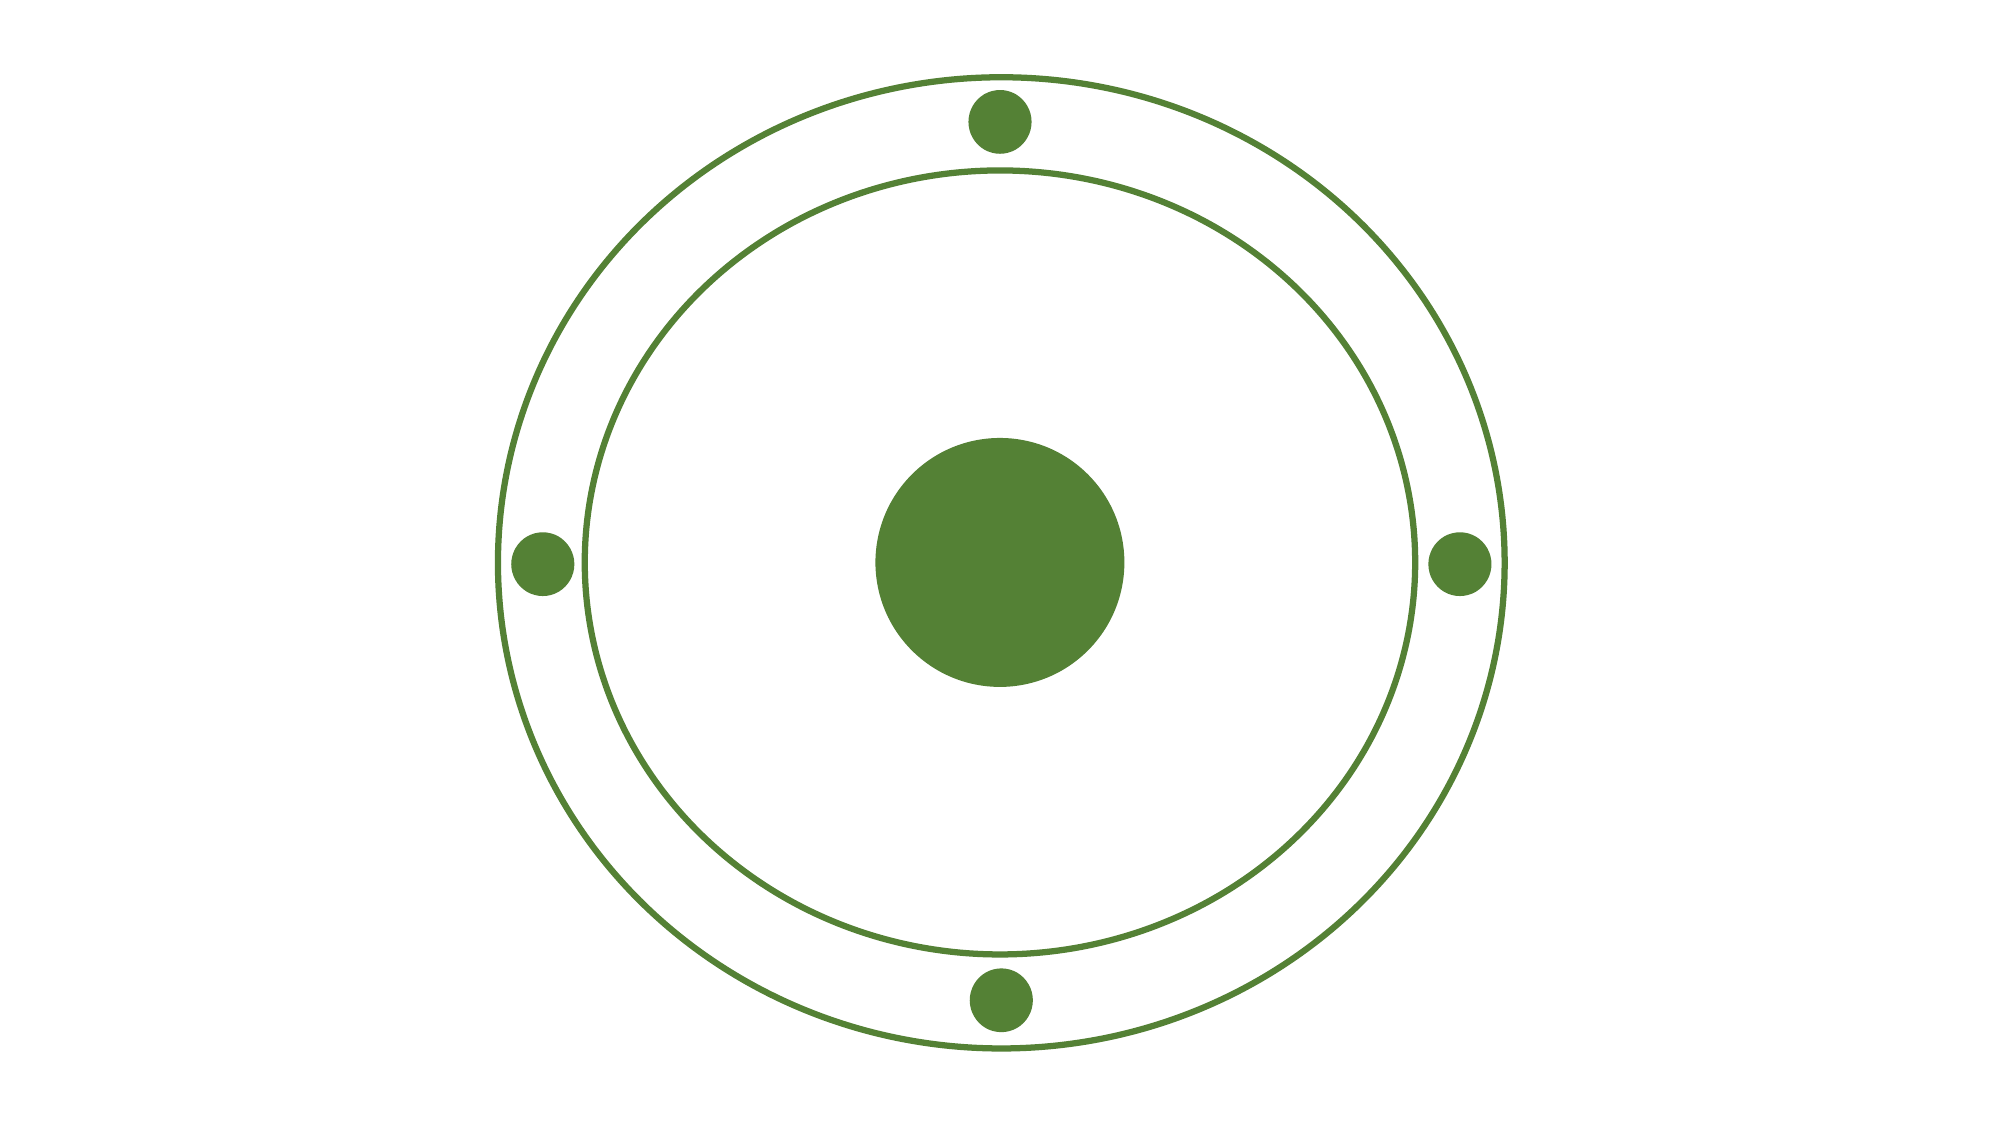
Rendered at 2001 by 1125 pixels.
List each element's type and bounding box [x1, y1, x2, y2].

text_box [584, 170, 1416, 955]
text_box [968, 90, 1032, 154]
text_box [969, 968, 1033, 1033]
text_box [511, 532, 575, 597]
text_box [497, 77, 1505, 1049]
text_box [1428, 532, 1492, 597]
